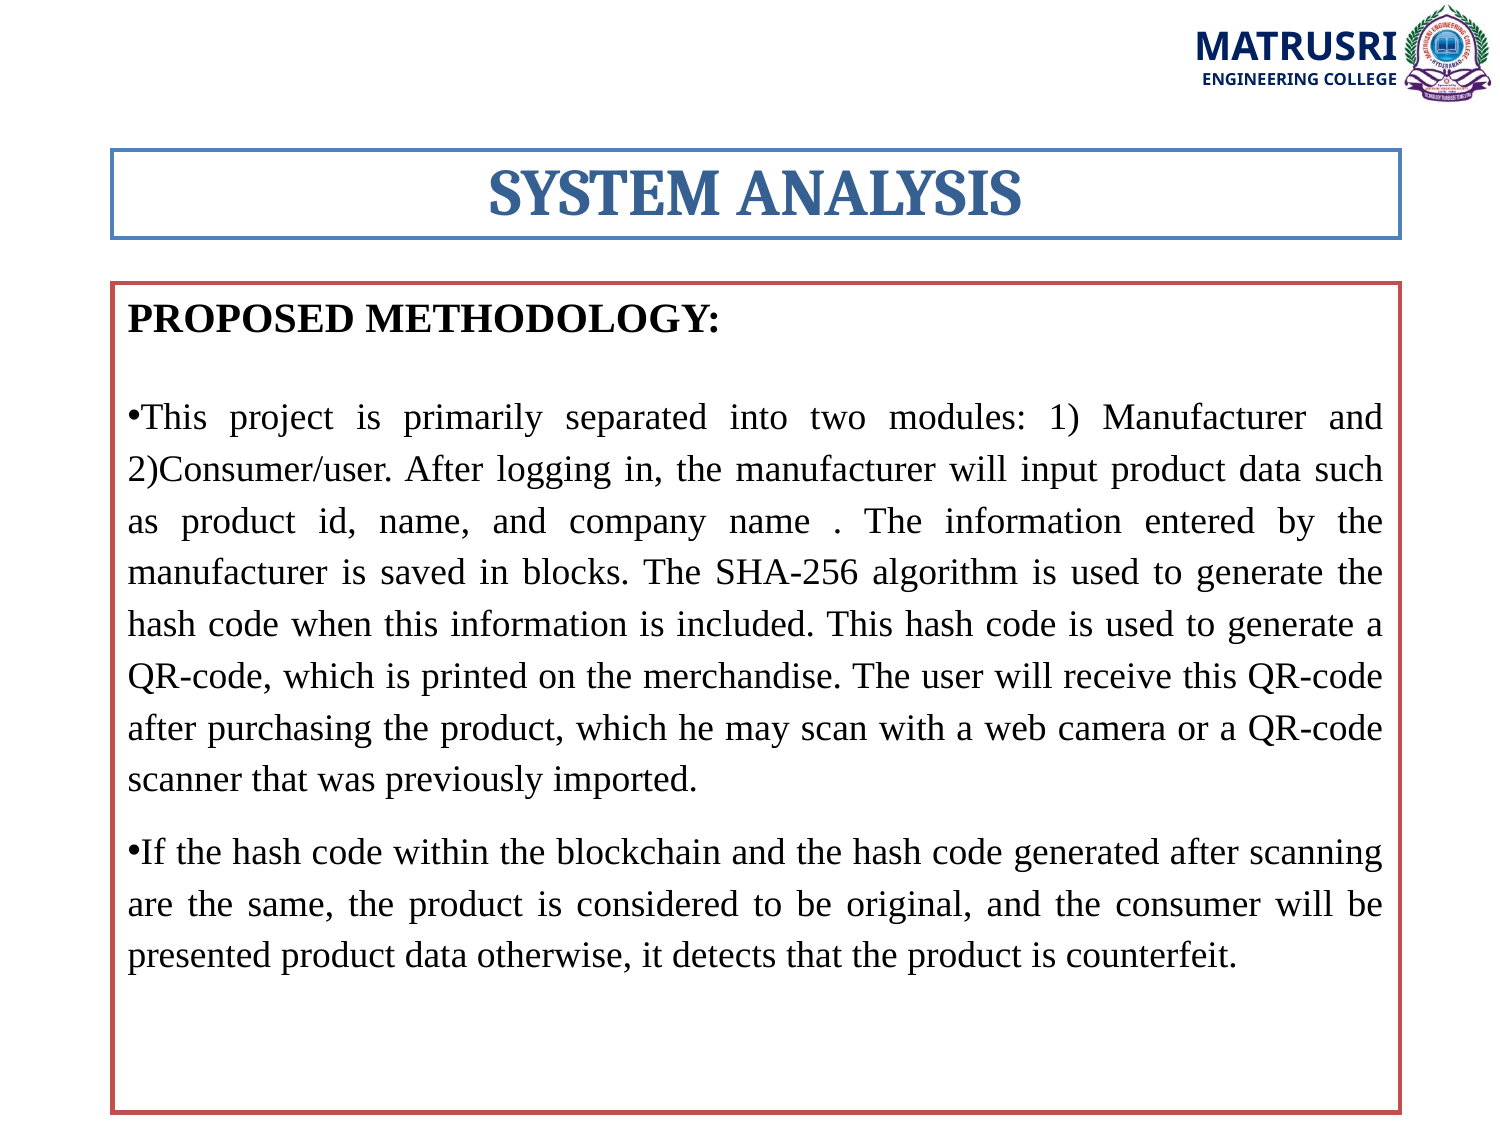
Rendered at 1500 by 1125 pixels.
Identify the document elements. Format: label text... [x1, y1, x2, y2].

text_box MATRUSRI ENGINEERING COLLEGE [1124, 13, 1388, 96]
text_box SYSTEM ANALYSIS [111, 149, 1400, 238]
text_box PROPOSED METHODOLOGY: This project is primarily separated into two modules: 1) Manufacturer and 2)Consumer/user. After logging in, the manufacturer will input product data such as product id, name, and company name . The information entered by the manufacturer is saved in blocks. The SHA-256 algorithm is used to generate the hash code when this information is included. This hash code is used to generate a QR-code, which is printed on the merchandise. The user will receive this QR-code after purchasing the product, which he may scan with a web camera or a QR-code scanner that was previously imported. If the hash code within the blockchain and the hash code generated after scanning are the same, the product is considered to be original, and the consumer will be presented product data otherwise, it detects that the product is counterfeit. [112, 282, 1400, 1113]
picture [1393, 0, 1500, 106]
